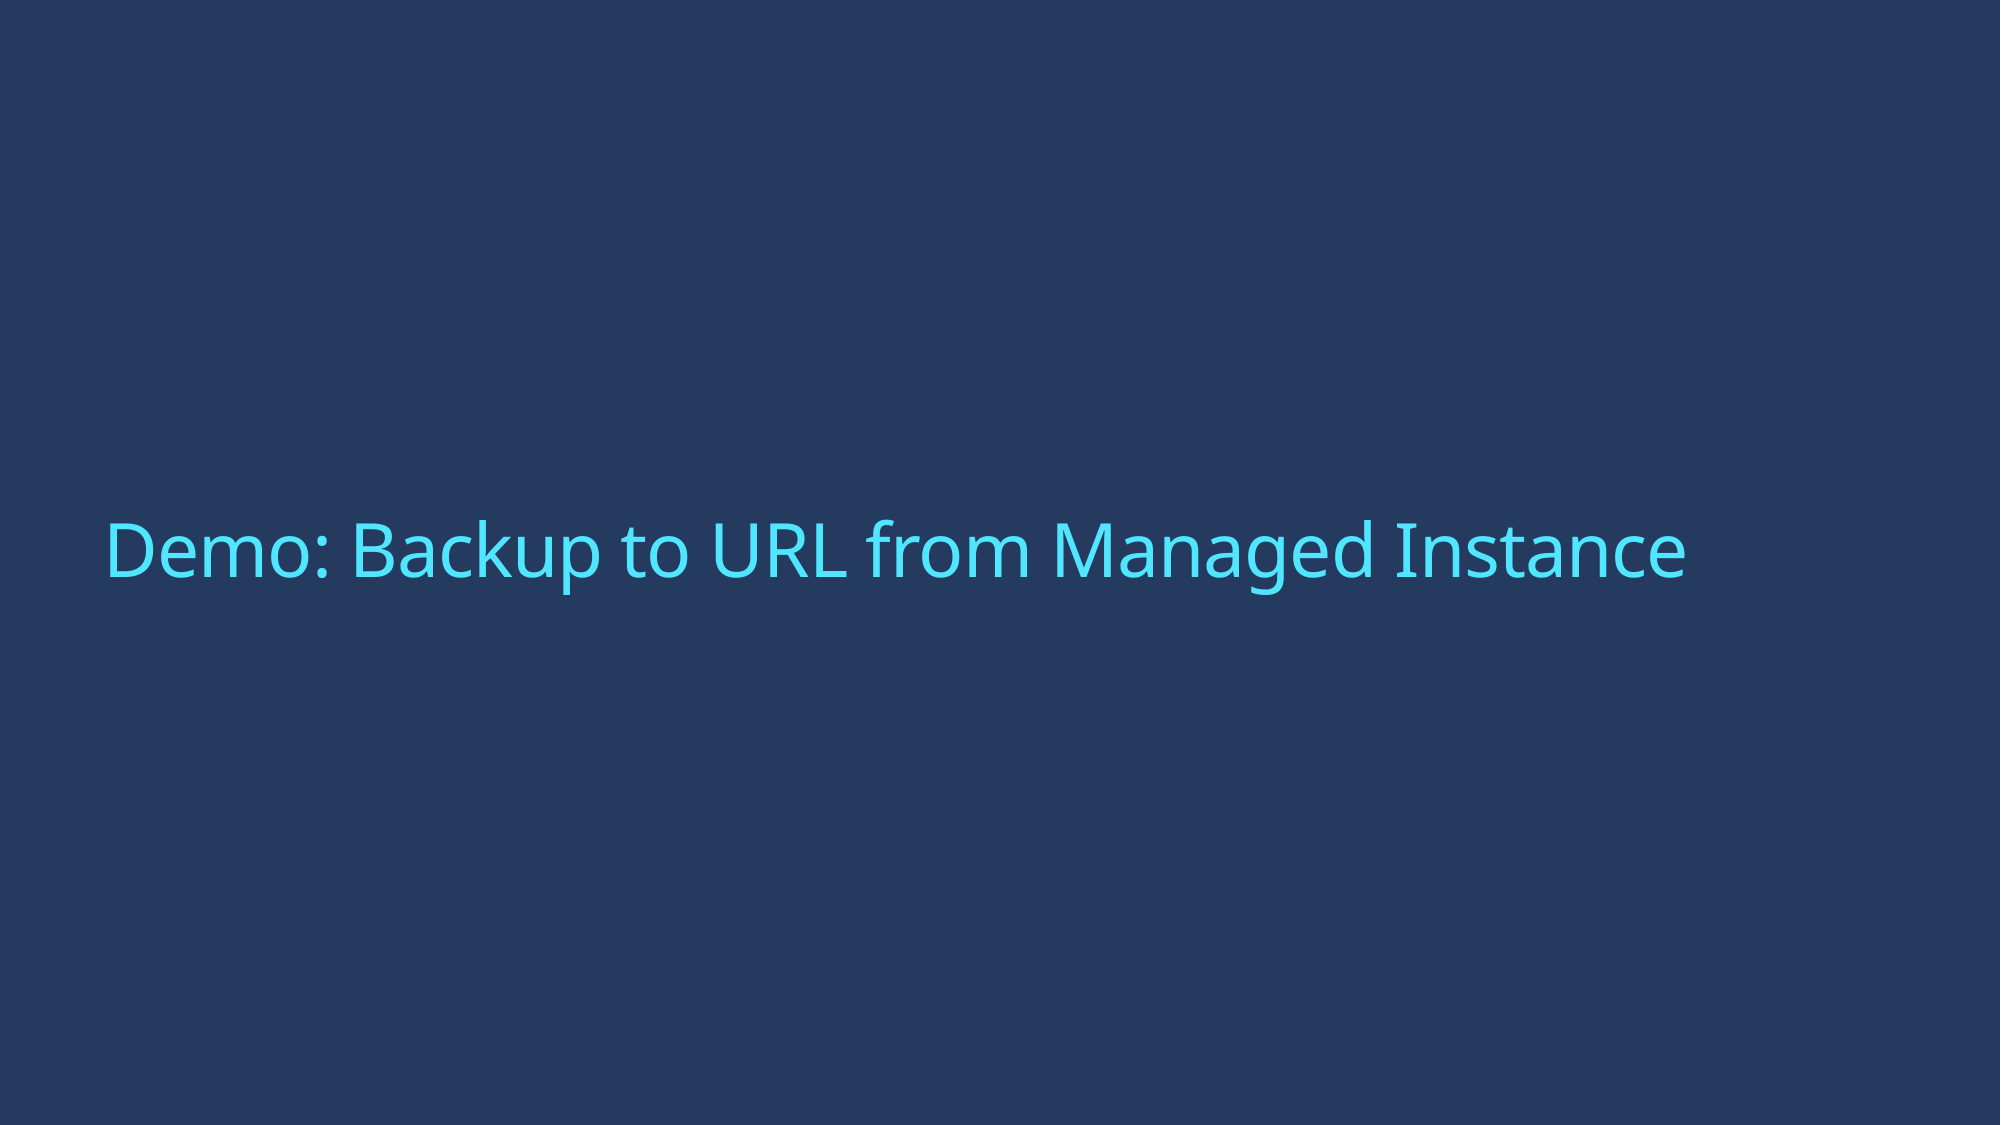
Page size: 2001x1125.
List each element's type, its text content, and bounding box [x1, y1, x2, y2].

title Demo: Backup to URL from Managed Instance [104, 504, 1696, 594]
